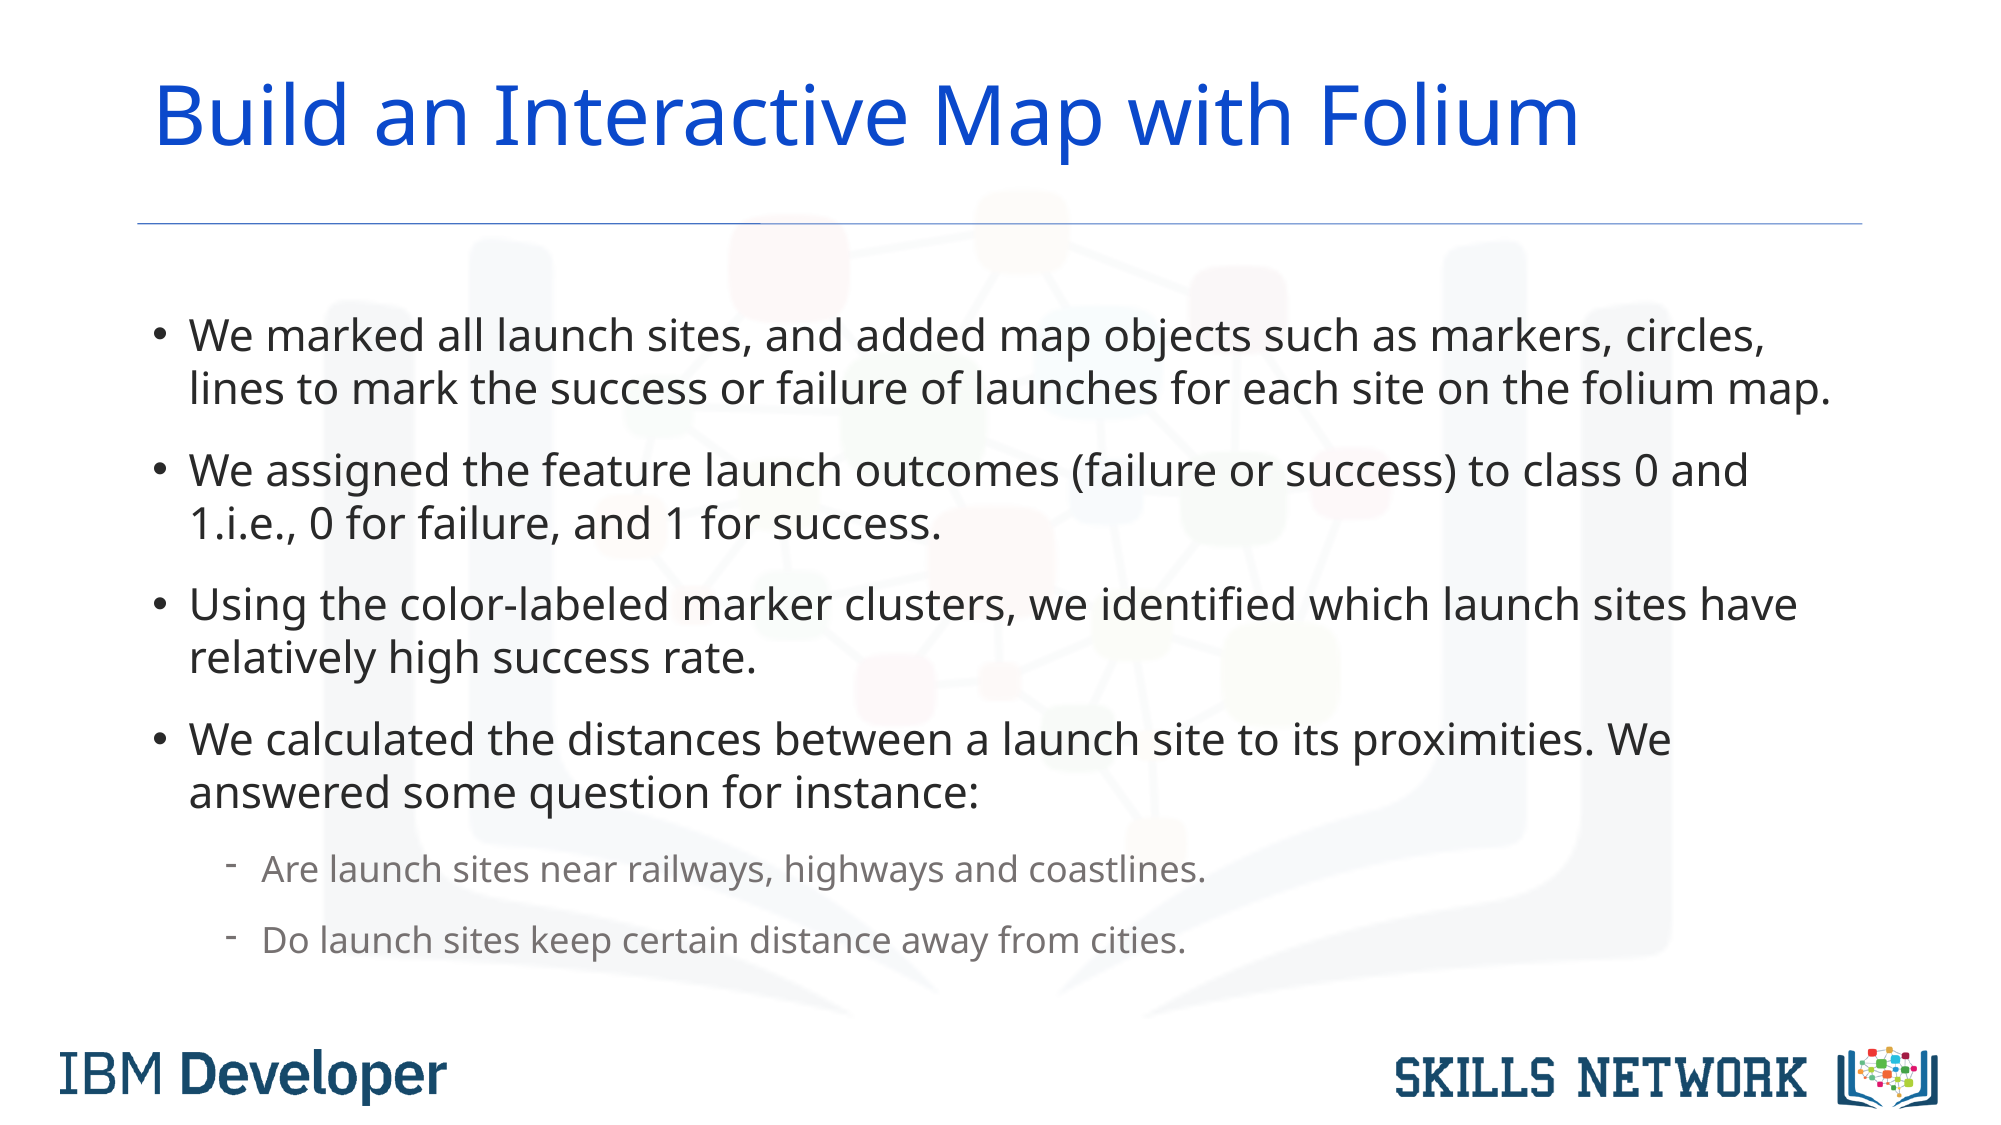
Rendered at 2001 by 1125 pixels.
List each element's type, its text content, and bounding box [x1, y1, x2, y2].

list We marked all launch sites, and added map objects such as markers, circles, lines to mark the success or failure of launches for each site on the folium map. We assigned the feature launch outcomes (failure or success) to class 0 and 1.i.e., 0 for failure, and 1 for success. Using the color-labeled marker clusters, we identified which launch sites have relatively high success rate. We calculated the distances between a launch site to its proximities. We answered some question for instance: Are launch sites near railways, highways and coastlines. Do launch sites keep certain distance away from cities. [137, 299, 1863, 1014]
picture [1390, 1045, 1945, 1111]
picture [55, 1045, 459, 1108]
title Build an Interactive Map with Folium [137, 59, 1863, 278]
